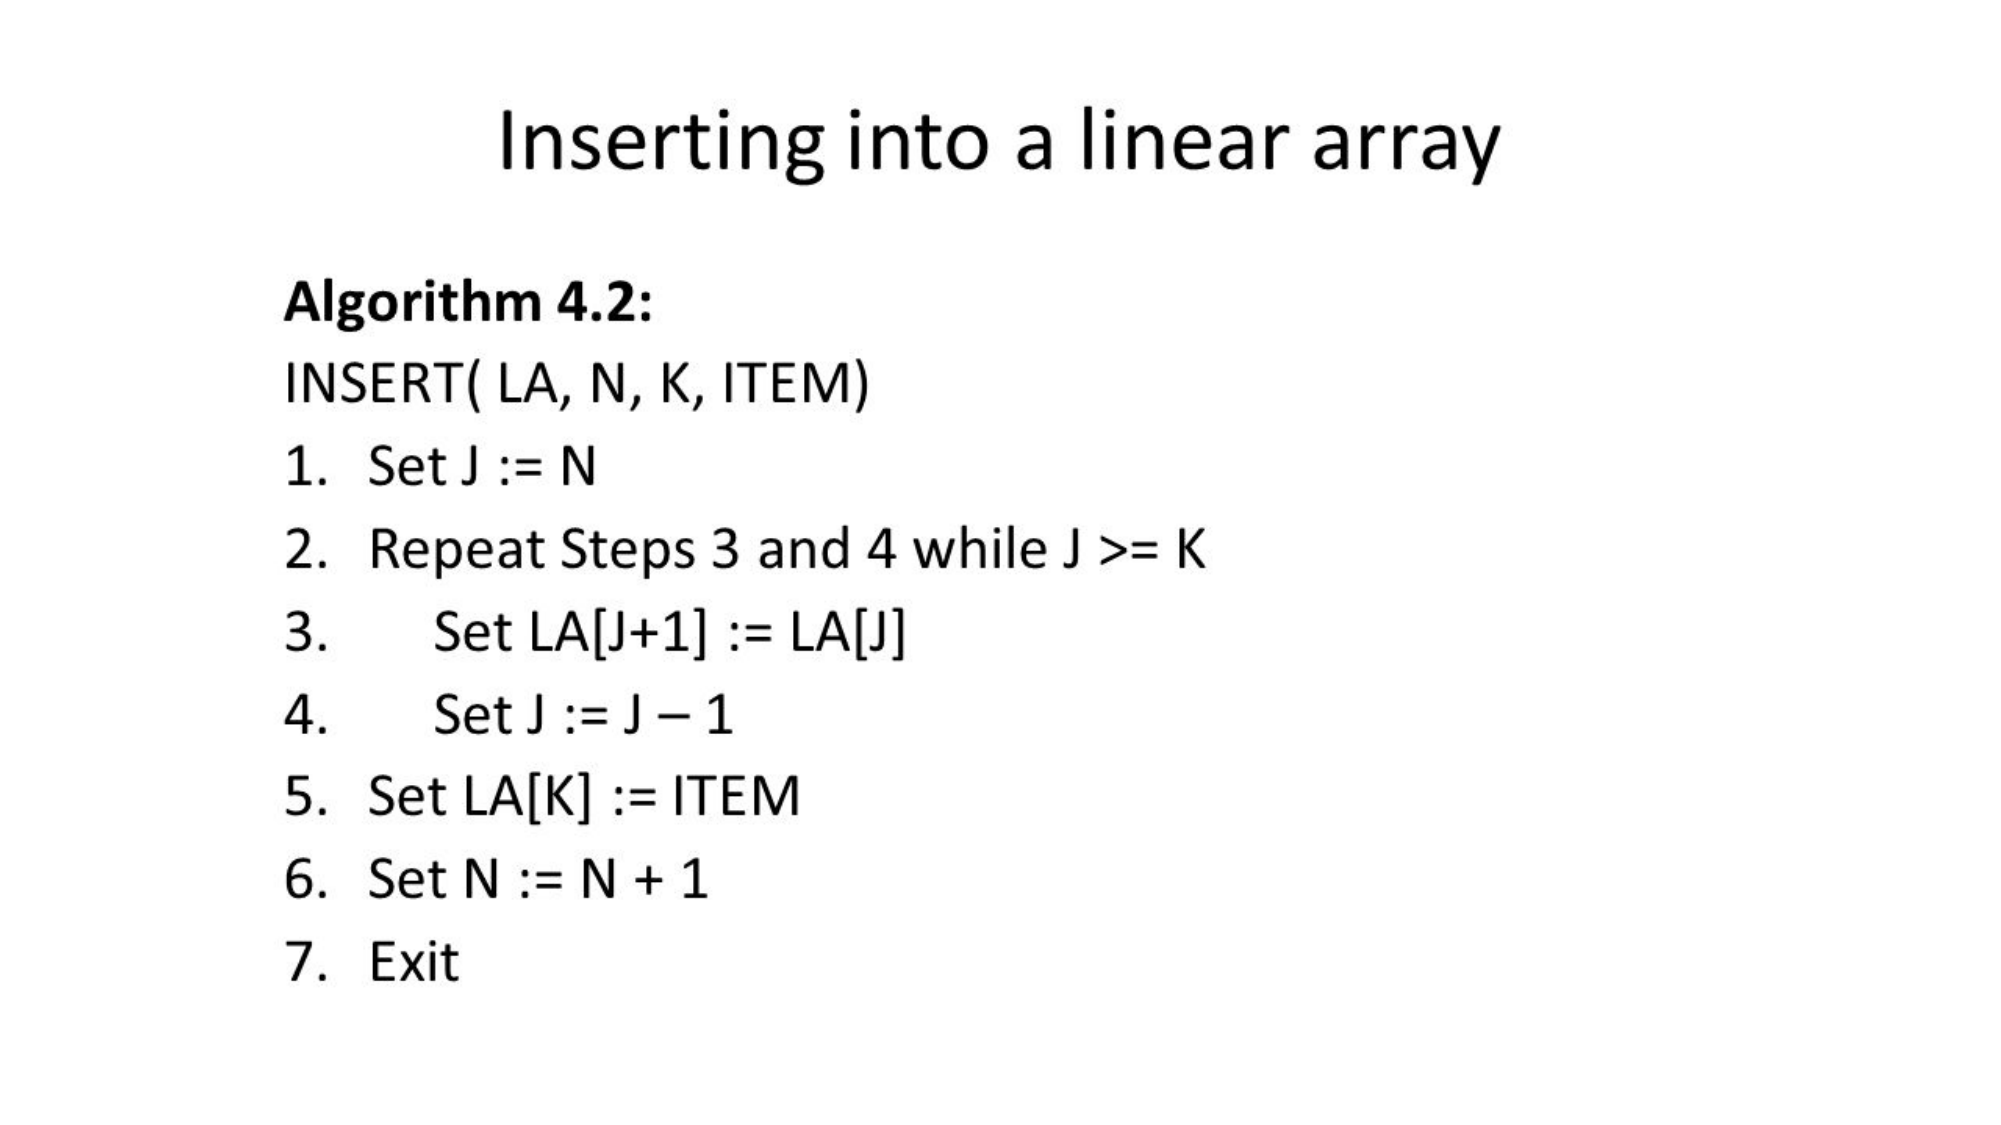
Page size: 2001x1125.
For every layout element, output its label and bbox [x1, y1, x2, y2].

picture [187, 0, 1813, 1125]
